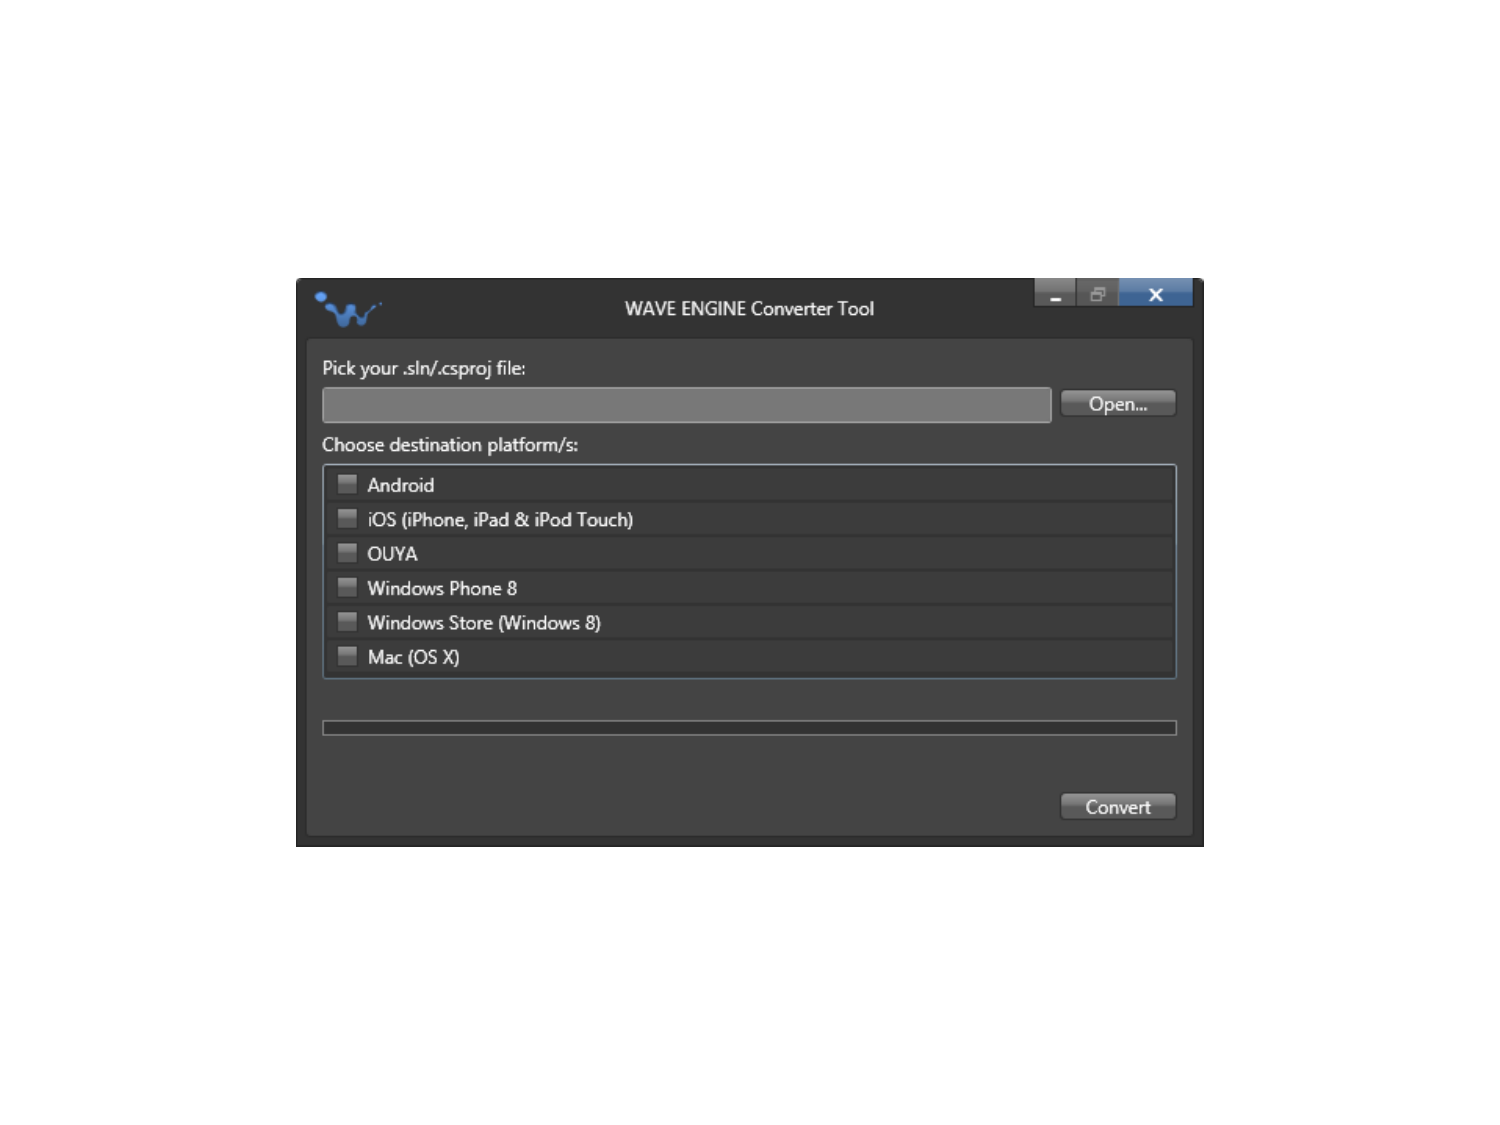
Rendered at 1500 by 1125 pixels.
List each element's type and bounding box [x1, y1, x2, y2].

picture [296, 278, 1204, 847]
